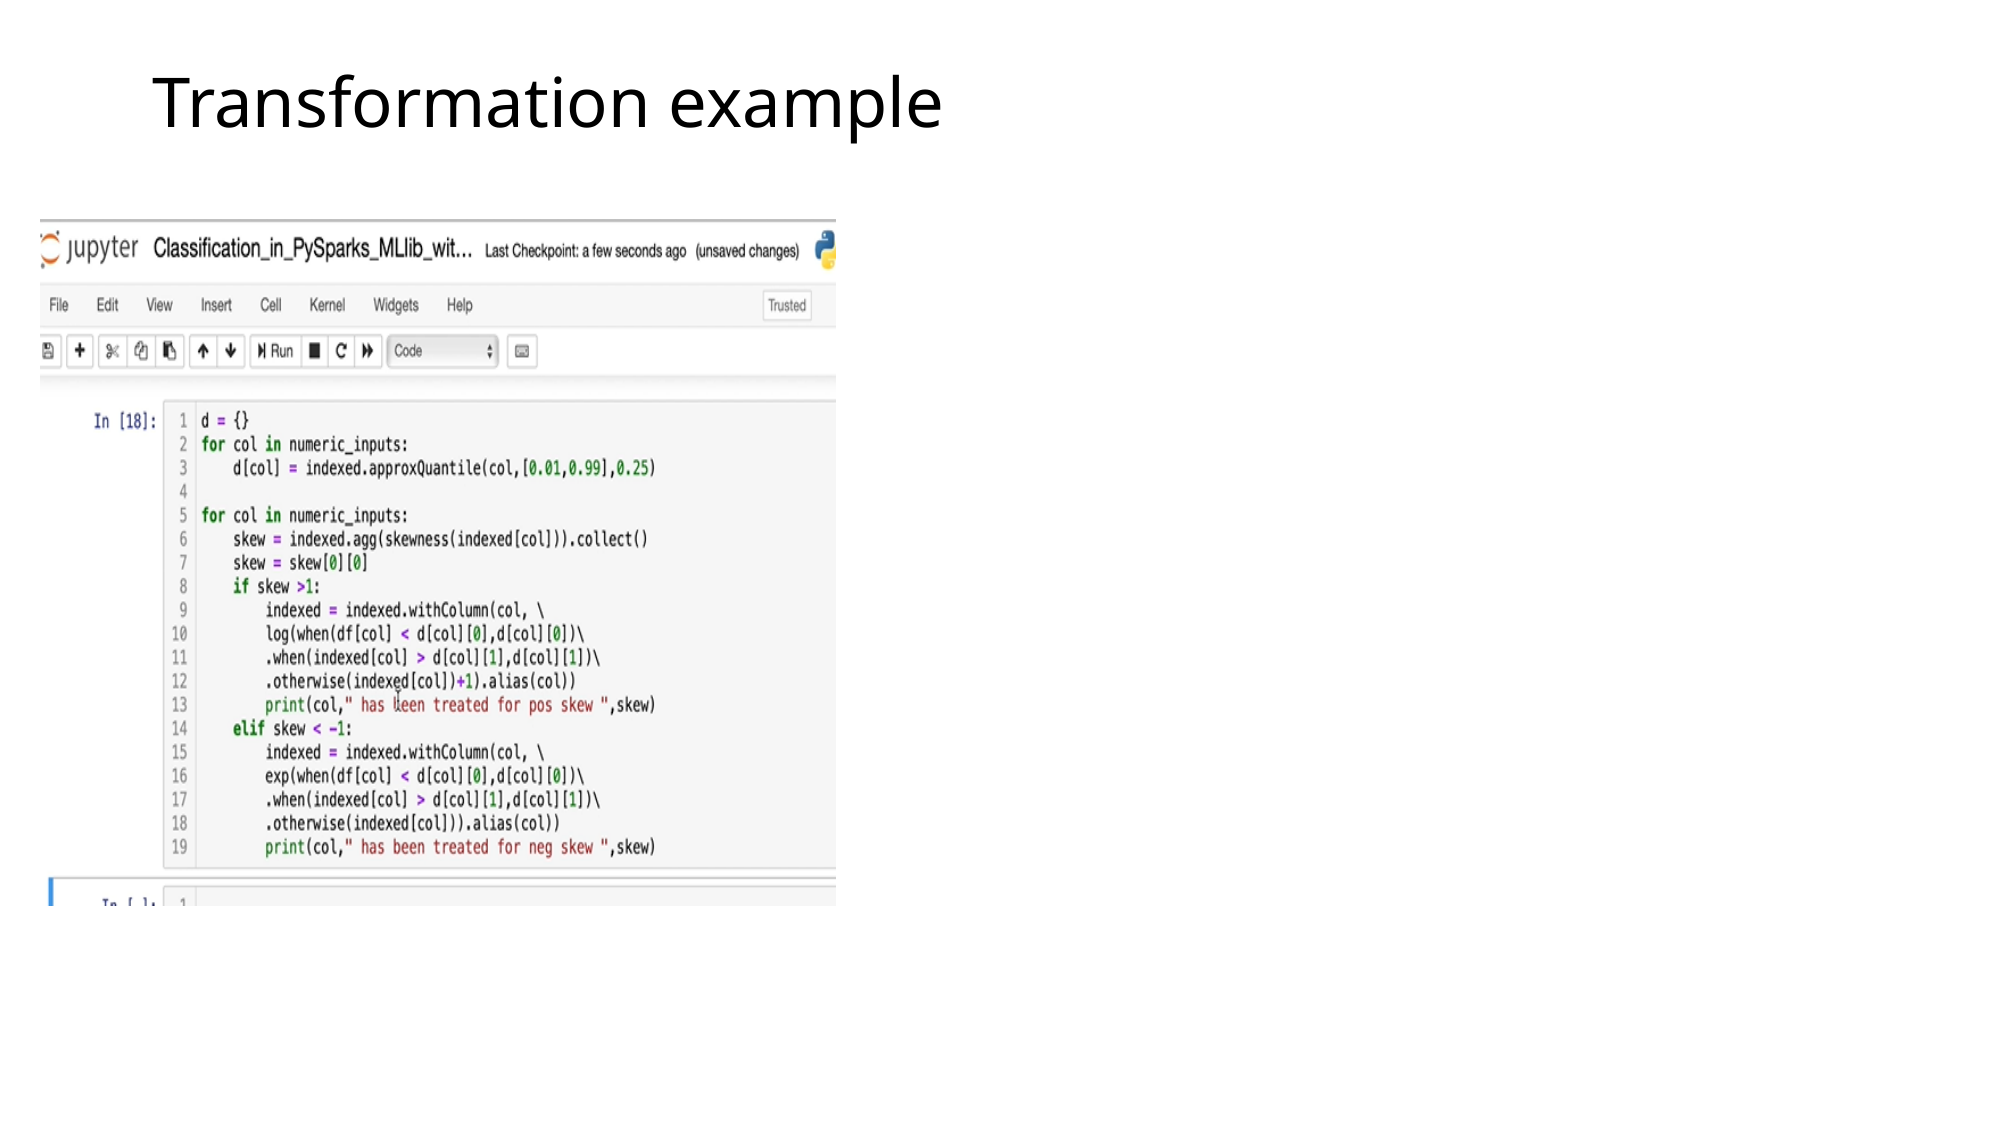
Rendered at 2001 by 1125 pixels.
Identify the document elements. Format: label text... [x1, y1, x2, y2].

title Transformation example [137, 59, 1863, 150]
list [39, 218, 836, 907]
